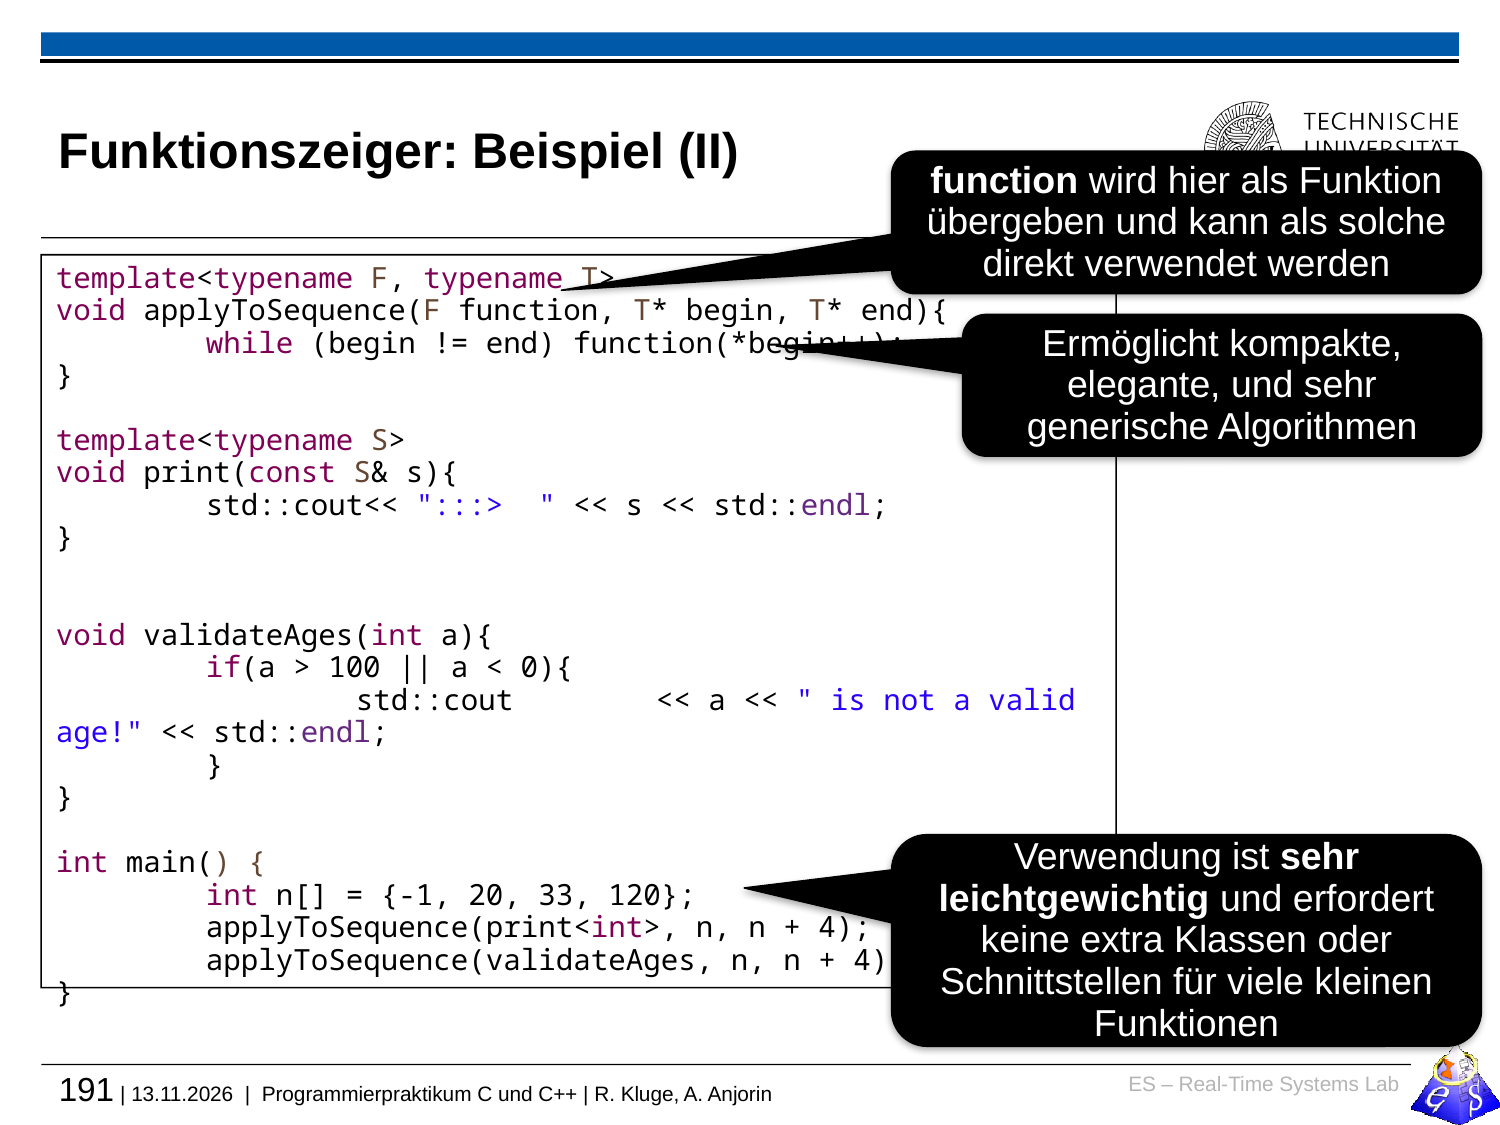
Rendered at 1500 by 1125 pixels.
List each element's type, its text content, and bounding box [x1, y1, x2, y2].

text_box Verwendung ist sehr leichtgewichtig und erfordert keine extra Klassen oder Schnittstellen für viele kleinen Funktionen [743, 833, 1483, 1048]
text_box Ermöglicht kompakte, elegante, und sehr generische Algorithmen [775, 313, 1483, 457]
picture [1187, 84, 1483, 172]
title Funktionszeiger: Beispiel (II) [58, 80, 1187, 218]
text_box template<typename F, typename T> void applyToSequence(F function, T* begin, T* end){ while (begin != end) function(*begin++); } template<typename S> void print(const S& s){ std::cout<< ":::> " << s << std::endl; } void validateAges(int a){ if(a > 100 || a < 0){ std::cout << a << " is not a valid age!" << std::endl; } } int main() { int n[] = {-1, 20, 33, 120}; applyToSequence(print<int>, n, n + 4); applyToSequence(validateAges, n, n + 4); } [41, 254, 1117, 988]
picture [1411, 1041, 1500, 1125]
text_box function wird hier als Funktion übergeben und kann als solche direkt verwendet werden [560, 150, 1483, 295]
